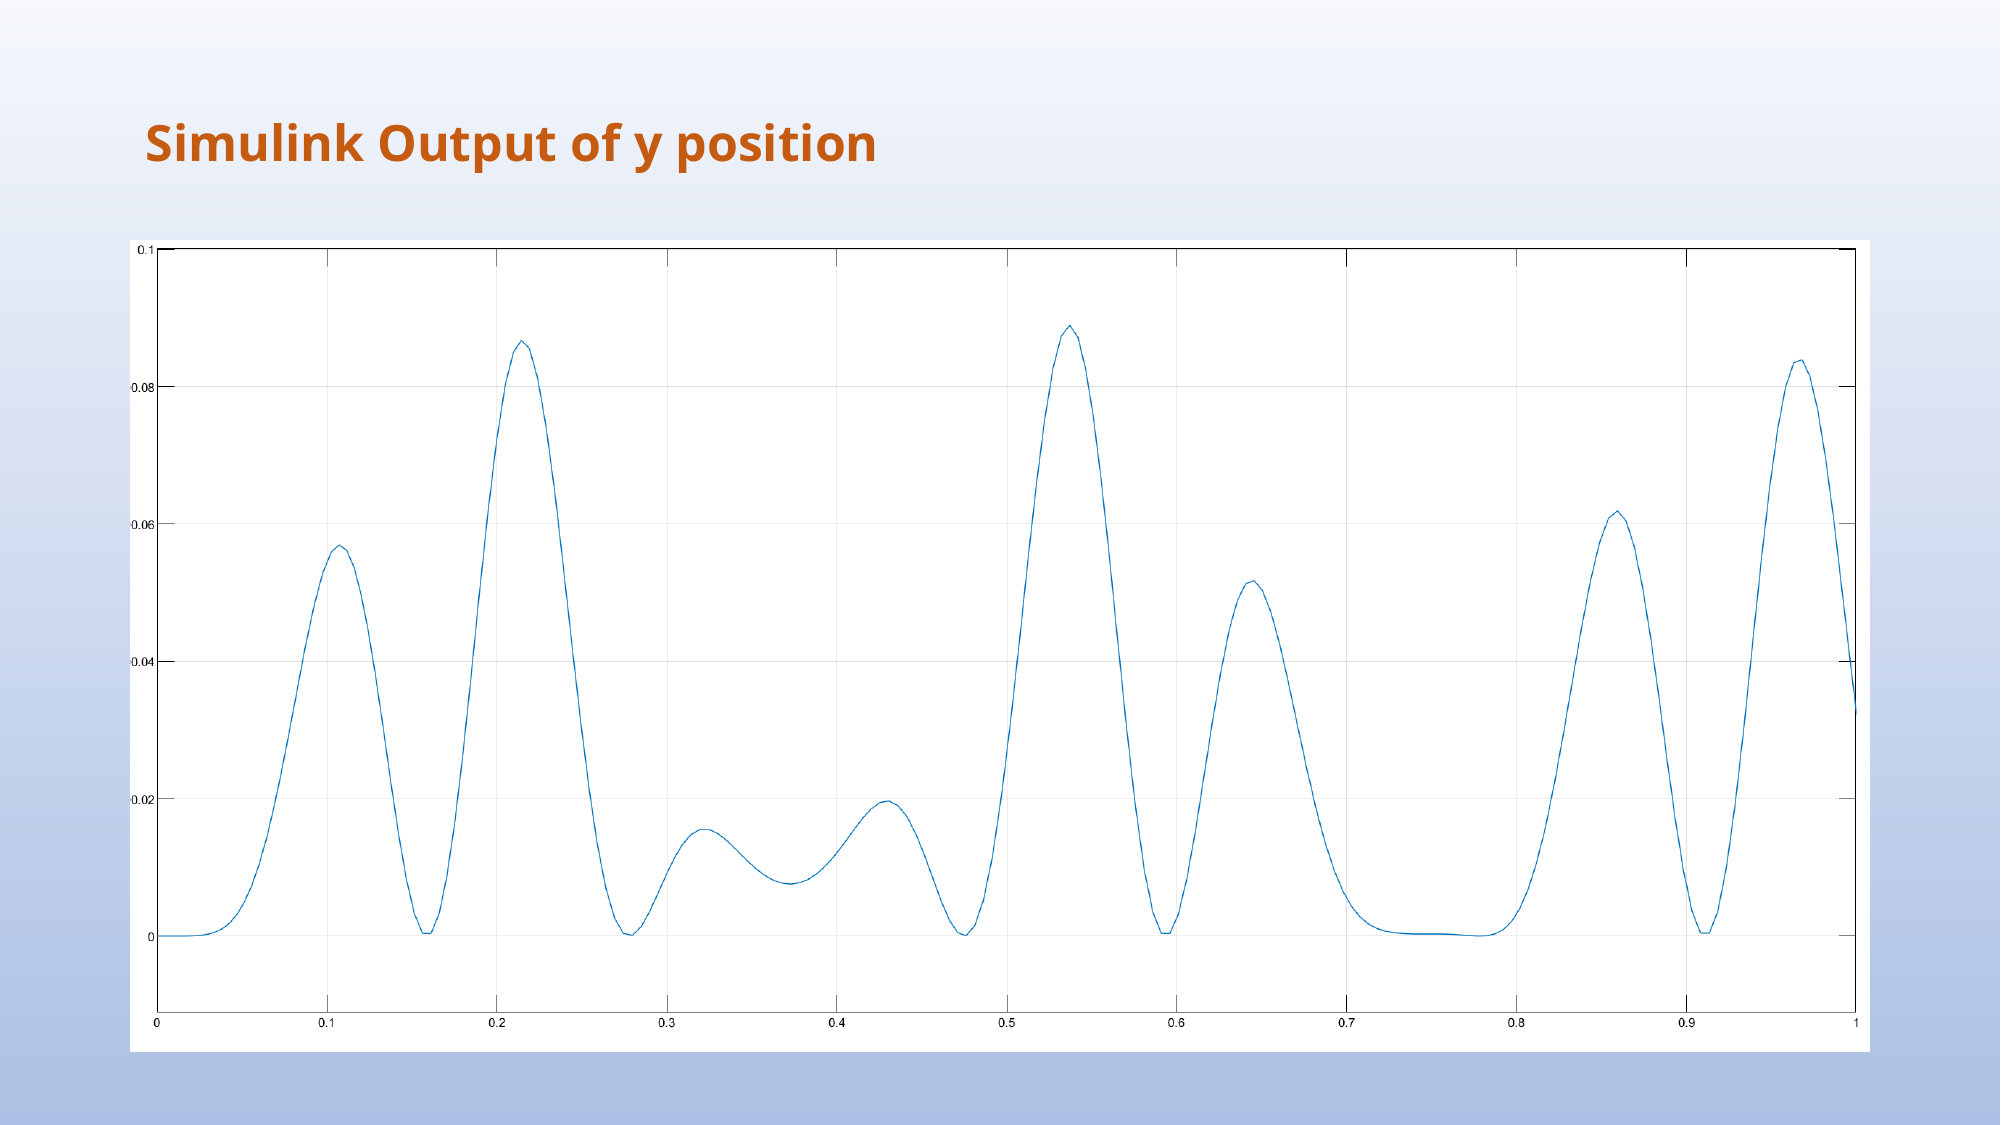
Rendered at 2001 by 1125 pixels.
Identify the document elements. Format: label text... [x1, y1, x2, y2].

picture [130, 240, 1870, 1052]
text_box Simulink Output of y position [130, 104, 1131, 179]
